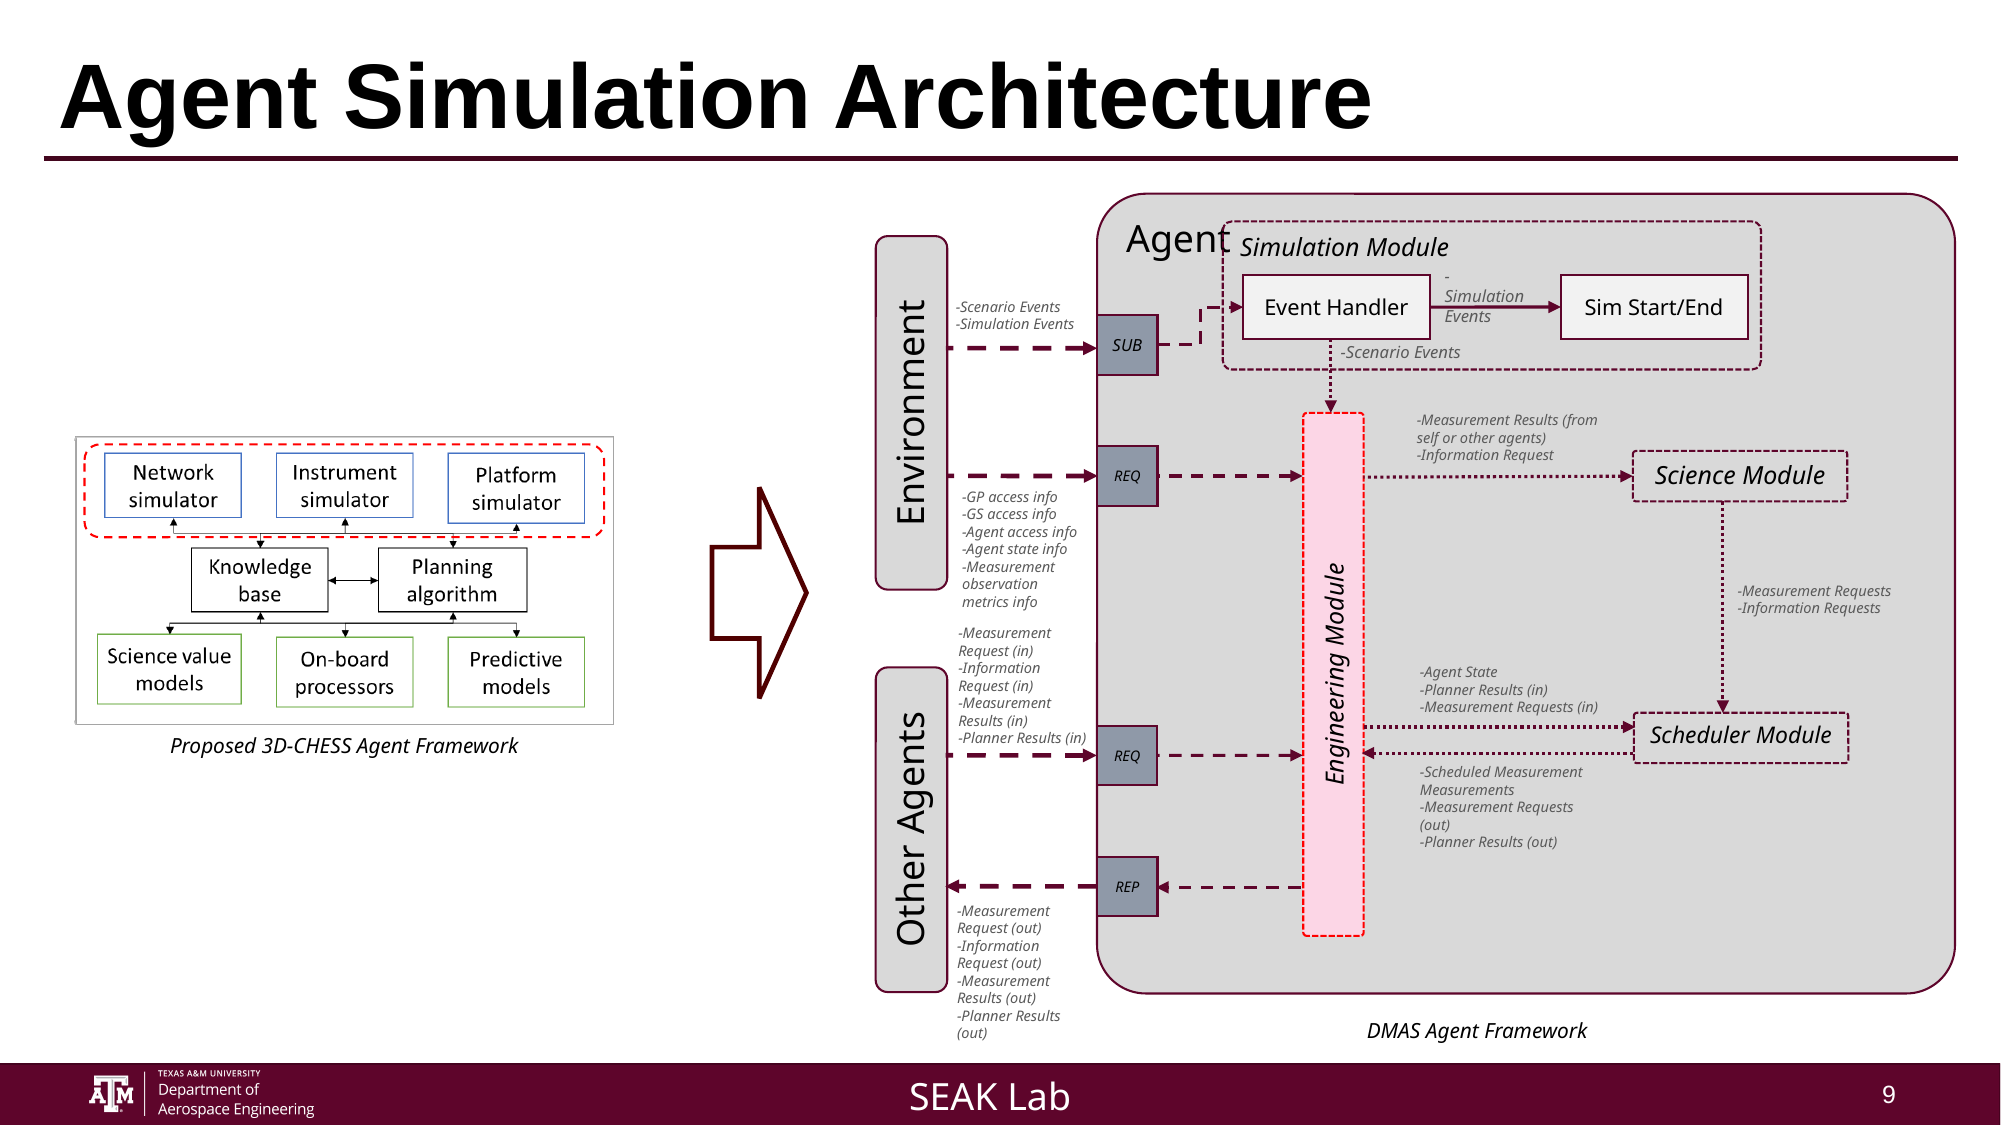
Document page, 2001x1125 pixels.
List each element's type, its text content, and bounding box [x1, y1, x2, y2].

text_box [710, 486, 808, 699]
text_box Proposed 3D-CHESS Agent Framework [131, 728, 558, 766]
picture [73, 434, 616, 728]
picture [89, 1070, 314, 1118]
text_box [875, 193, 1956, 1051]
title Agent Simulation Architecture [43, 38, 1958, 159]
